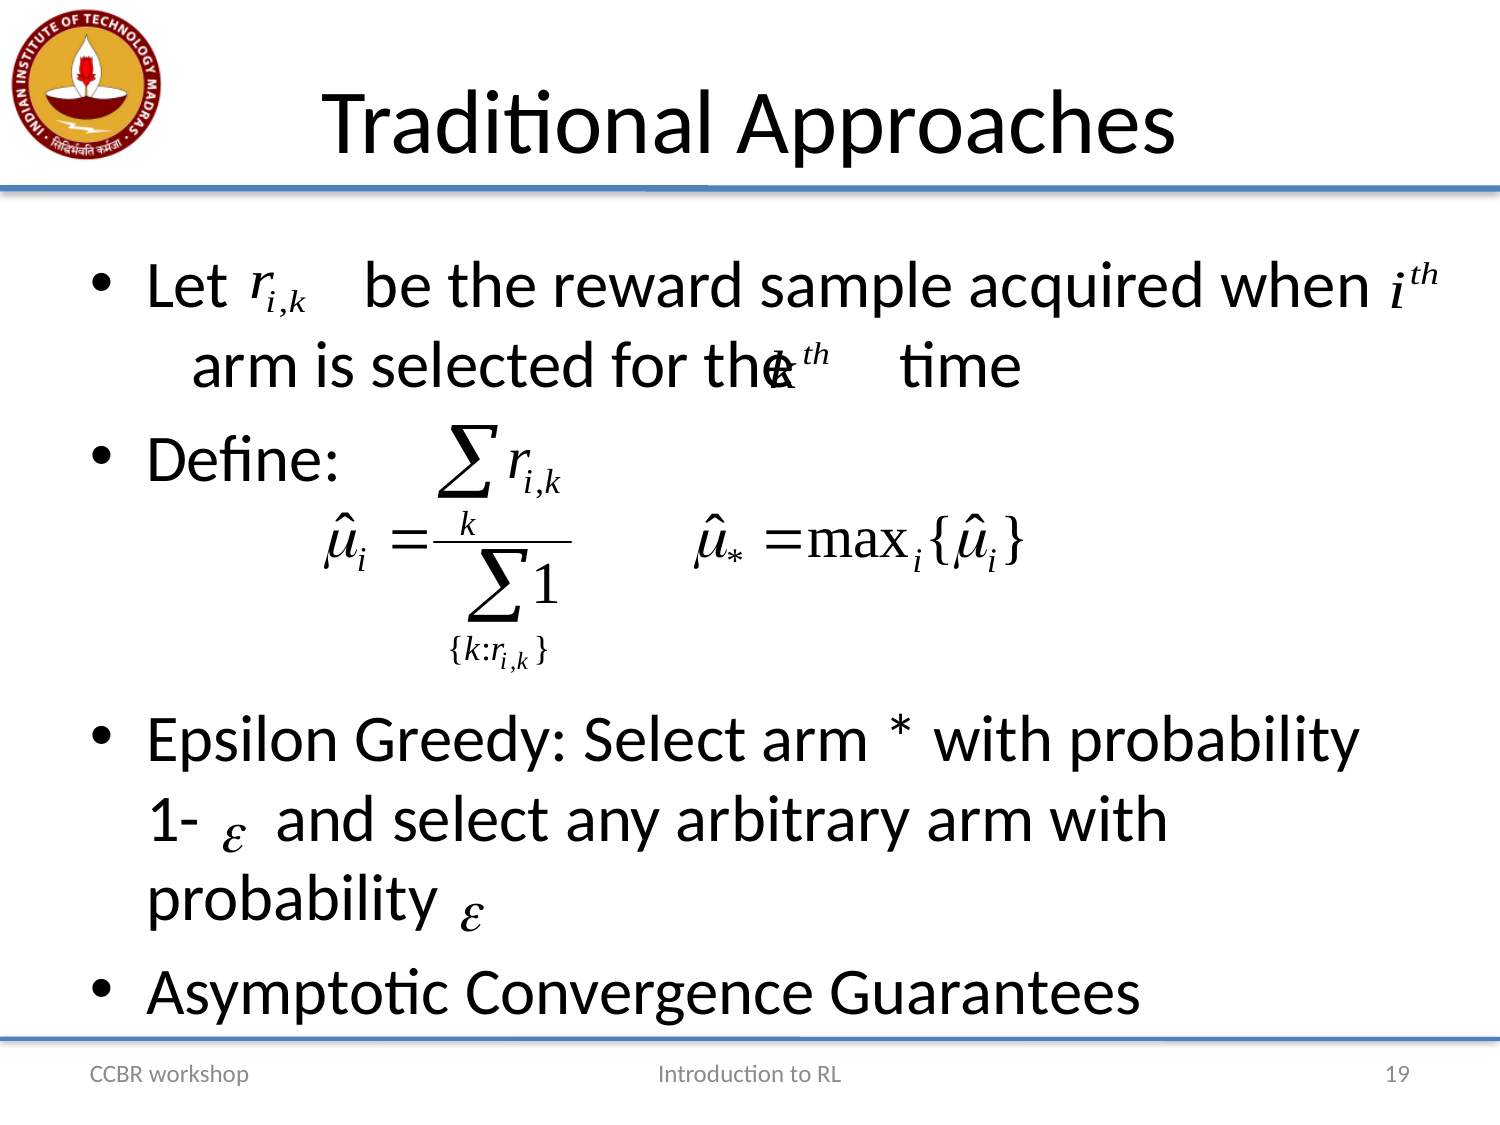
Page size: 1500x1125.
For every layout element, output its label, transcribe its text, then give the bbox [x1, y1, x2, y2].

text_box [212, 812, 263, 868]
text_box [760, 329, 842, 403]
list Let be the reward sample acquired when arm is selected for the time Define: Epsilon Greedy: Select arm * with probability 1- and select any arbitrary arm with probability Asymptotic Convergence Guarantees [74, 233, 1426, 1006]
slide_number 19 [1075, 1042, 1426, 1103]
picture [0, 0, 172, 172]
title Traditional Approaches [74, 44, 1426, 189]
slide_number CCBR workshop [74, 1042, 425, 1103]
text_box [1380, 250, 1451, 323]
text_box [239, 244, 320, 331]
footer Introduction to RL [512, 1042, 988, 1103]
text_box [682, 498, 1036, 588]
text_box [312, 413, 586, 687]
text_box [450, 891, 501, 947]
